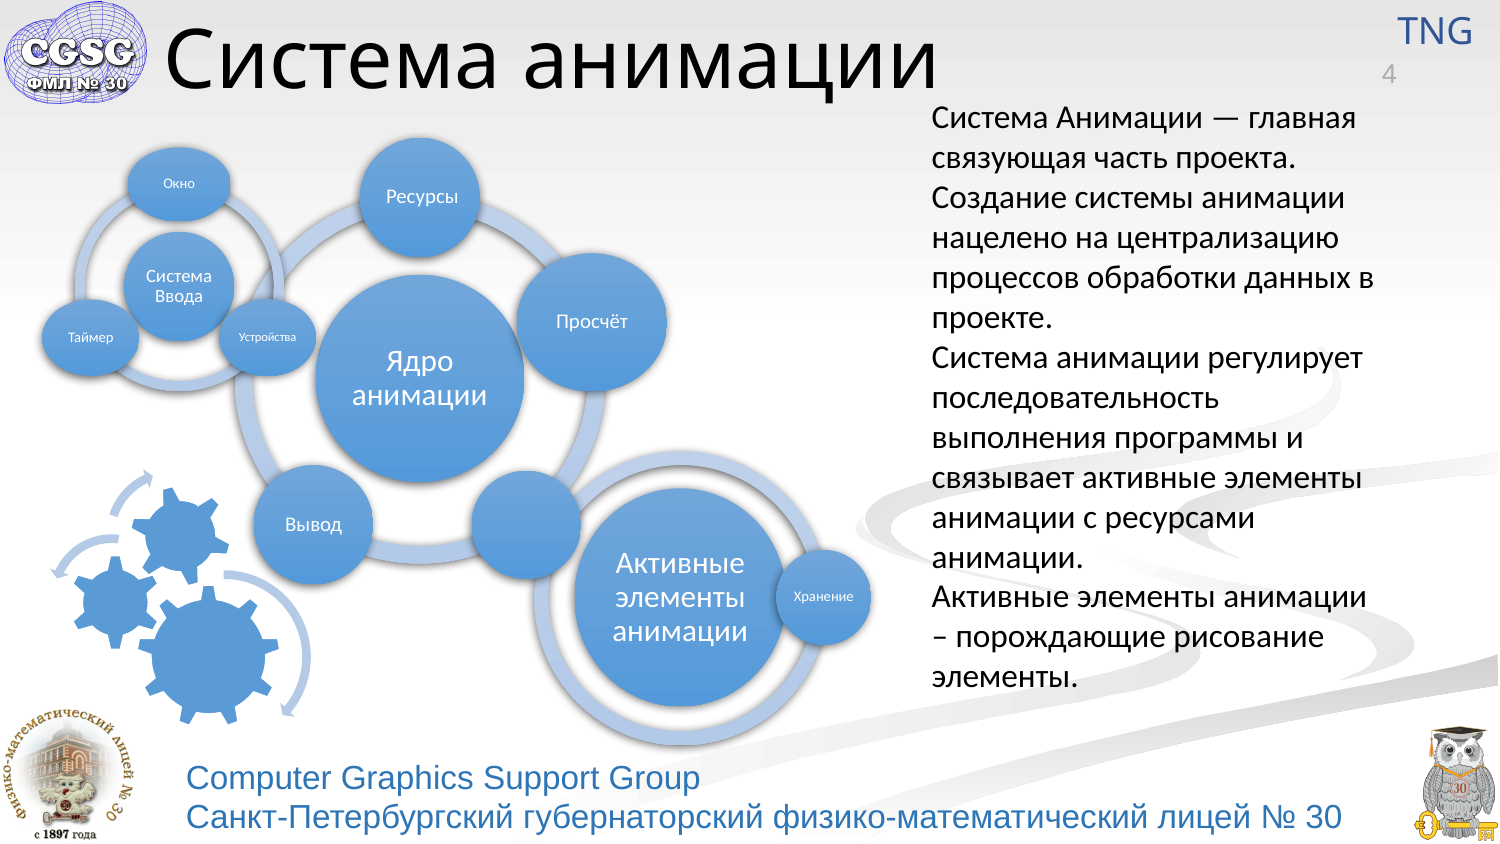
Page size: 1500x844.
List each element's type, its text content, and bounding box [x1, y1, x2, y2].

picture [1414, 726, 1498, 841]
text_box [221, 120, 686, 605]
picture [4, 1, 147, 104]
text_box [479, 406, 881, 789]
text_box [27, 465, 293, 729]
title Система анимации [149, 9, 1397, 114]
text_box Система Анимации — главная связующая часть проекта. Создание системы анимации нацелено на централизацию процессов обработки данных в проекте. Система анимации регулирует последовательность выполнения программы и связывает активные элементы анимации с ресурсами анимации. Активные элементы анимации – порождающие рисование элементы. [916, 88, 1397, 702]
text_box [38, 148, 321, 403]
picture [0, 686, 156, 844]
